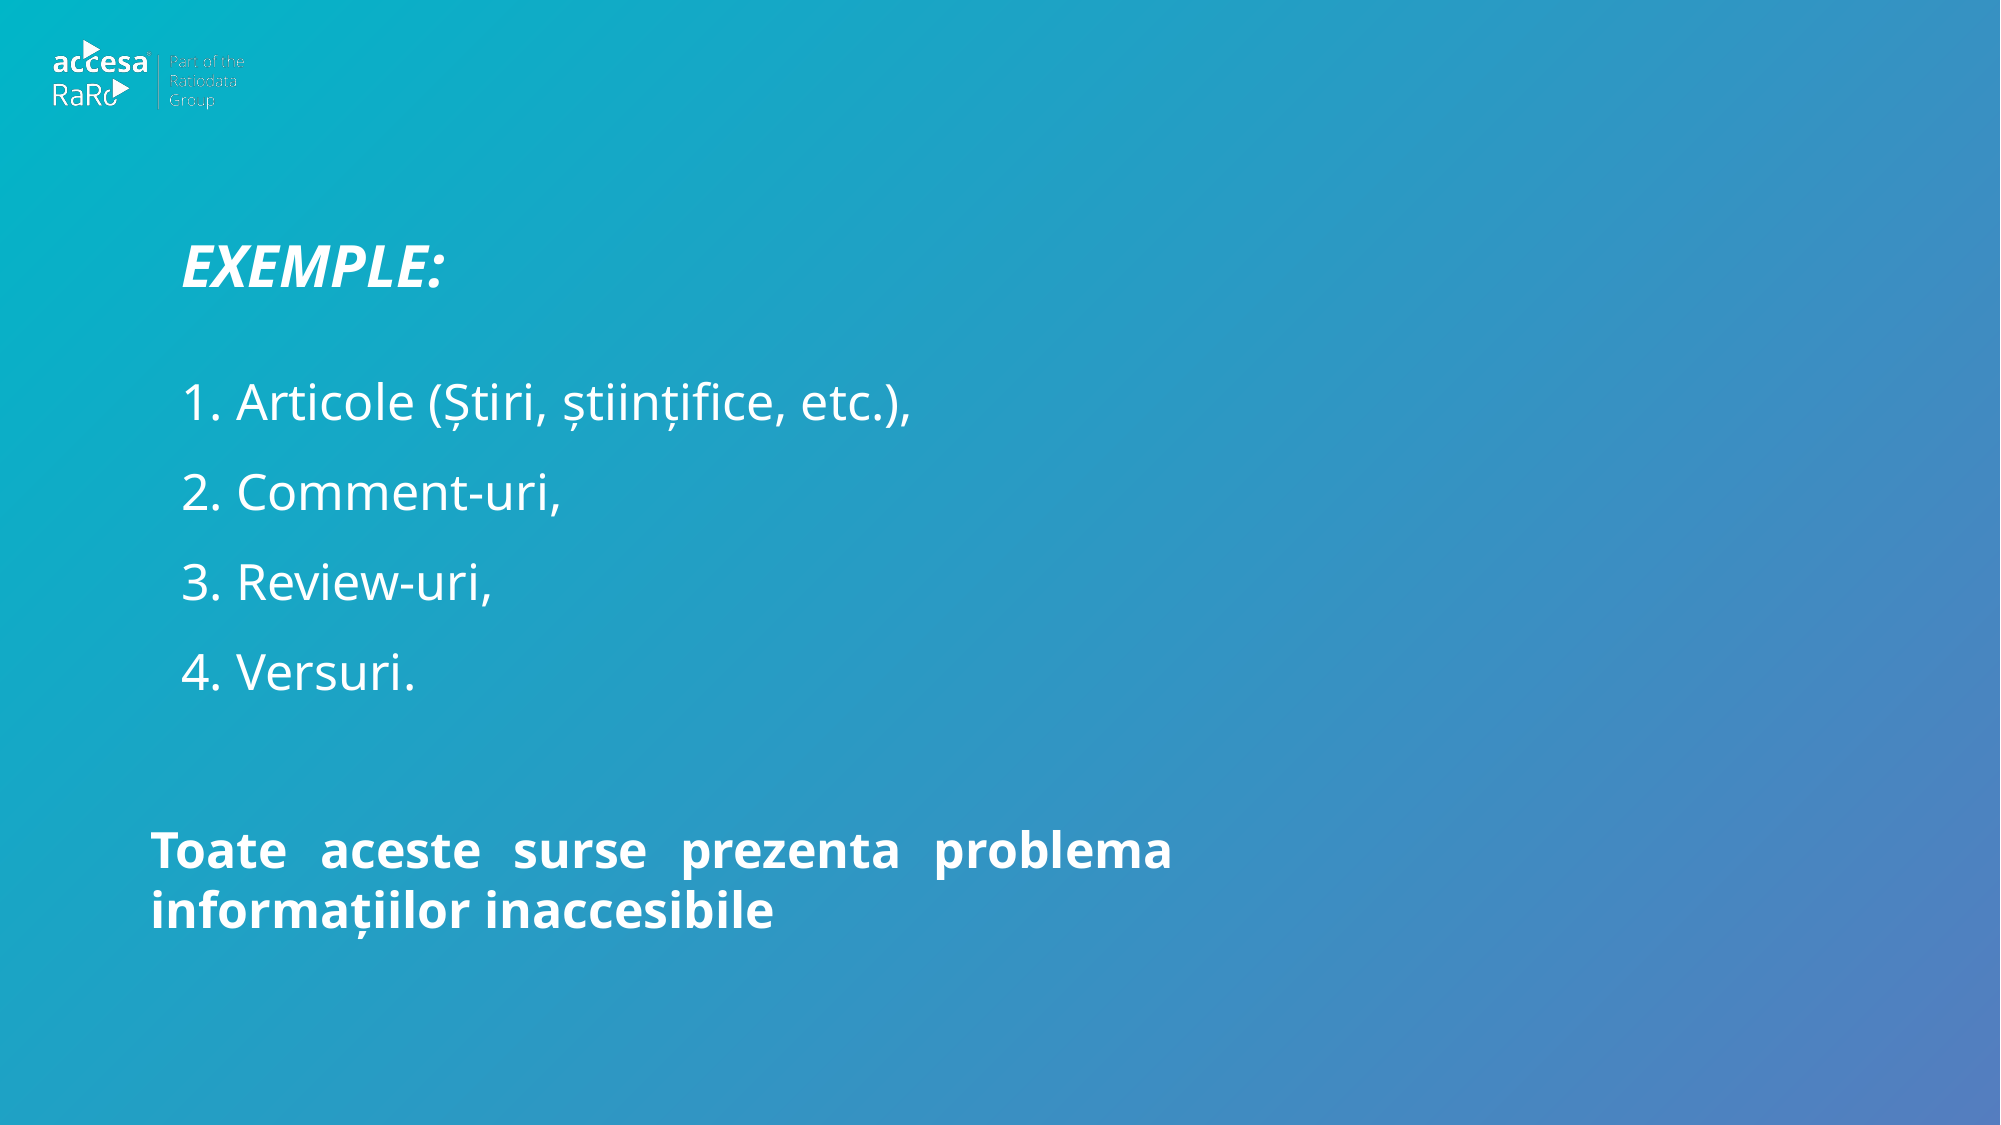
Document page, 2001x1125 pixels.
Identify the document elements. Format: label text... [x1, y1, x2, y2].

text_box Exemple: [166, 230, 1130, 312]
picture [26, 12, 271, 137]
text_box 1. Articole (Știri, științifice, etc.), 2. Comment-uri, 3. Review-uri, 4. Versuri. [166, 332, 1189, 708]
text_box Toate aceste surse prezenta problema informațiilor inaccesibile [135, 811, 1189, 946]
